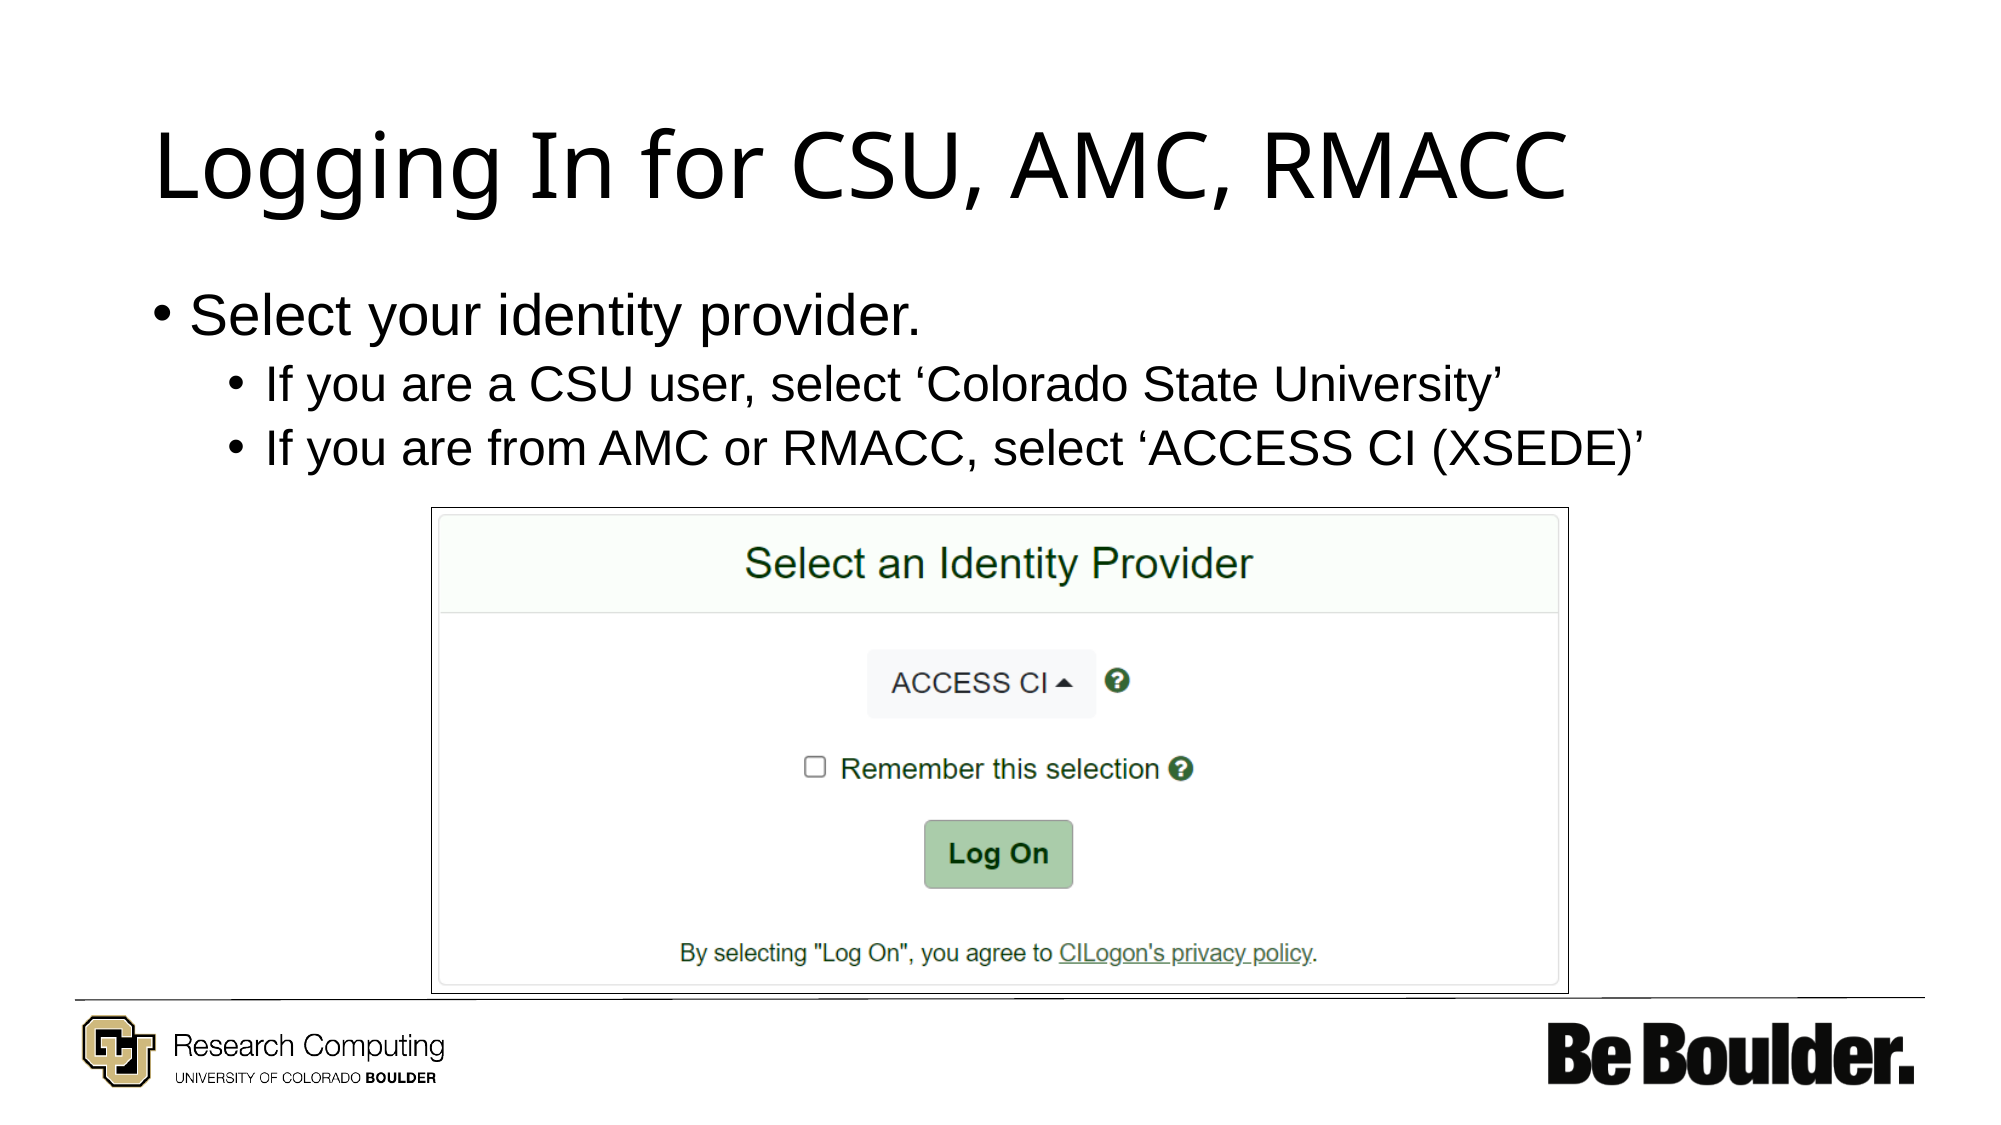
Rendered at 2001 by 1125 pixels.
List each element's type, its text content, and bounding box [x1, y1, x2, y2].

title Logging In for CSU, AMC, RMACC [137, 59, 1863, 277]
picture [431, 507, 1569, 994]
picture [1524, 1015, 1938, 1088]
list Select your identity provider. If you are a CSU user, select ‘Colorado State University’ If you are from AMC or RMACC, select ‘ACCESS CI (XSEDE)’ [137, 277, 1863, 486]
picture [81, 1015, 444, 1088]
